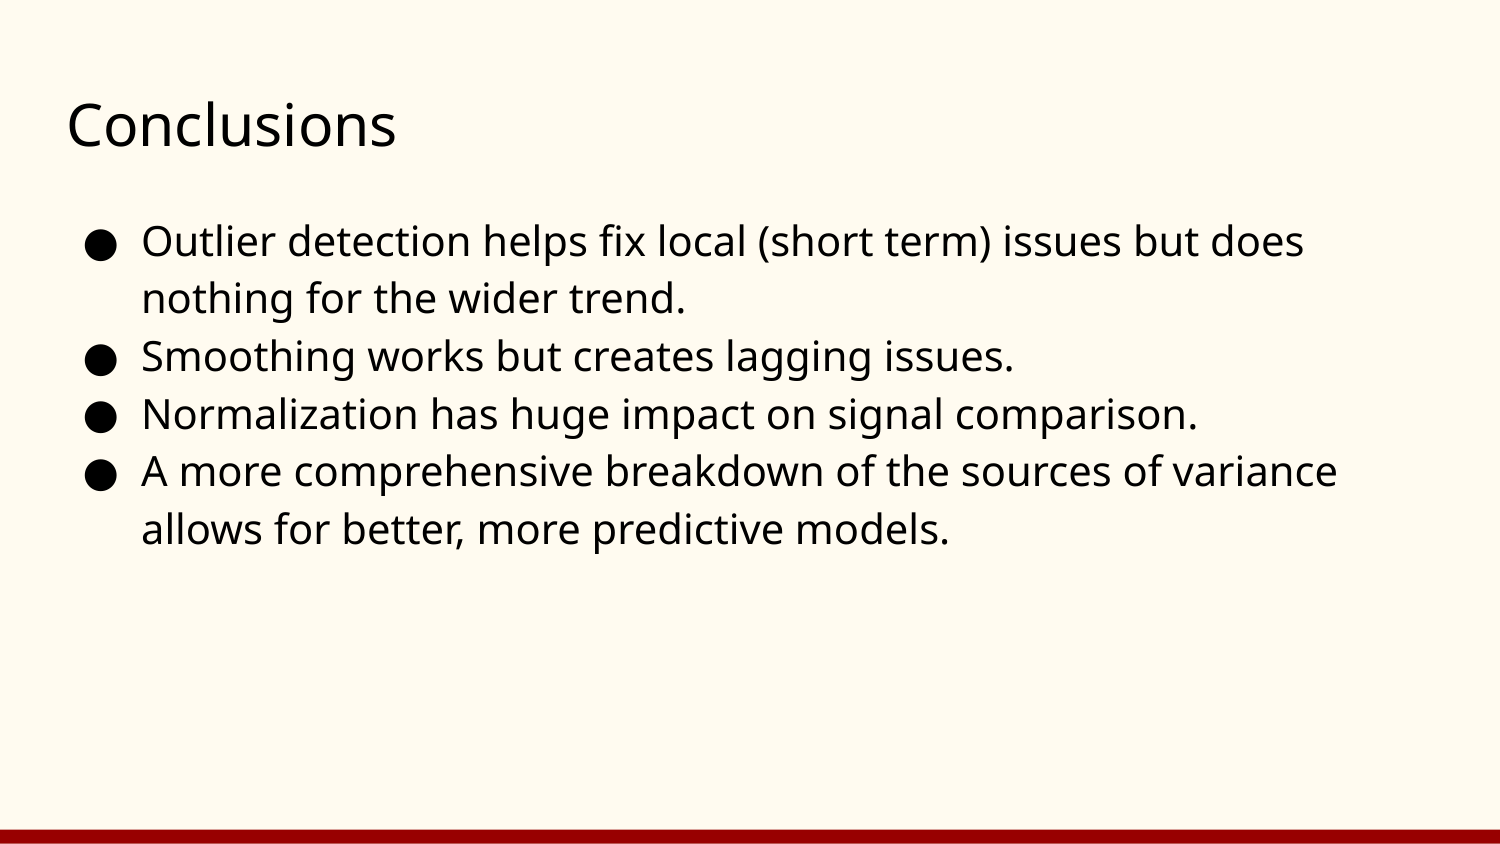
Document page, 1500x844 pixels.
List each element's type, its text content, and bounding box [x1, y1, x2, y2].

list Outlier detection helps fix local (short term) issues but does nothing for the wider trend. Smoothing works but creates lagging issues. Normalization has huge impact on signal comparison. A more comprehensive breakdown of the sources of variance allows for better, more predictive models. [51, 192, 1449, 750]
title Conclusions [51, 72, 1449, 174]
